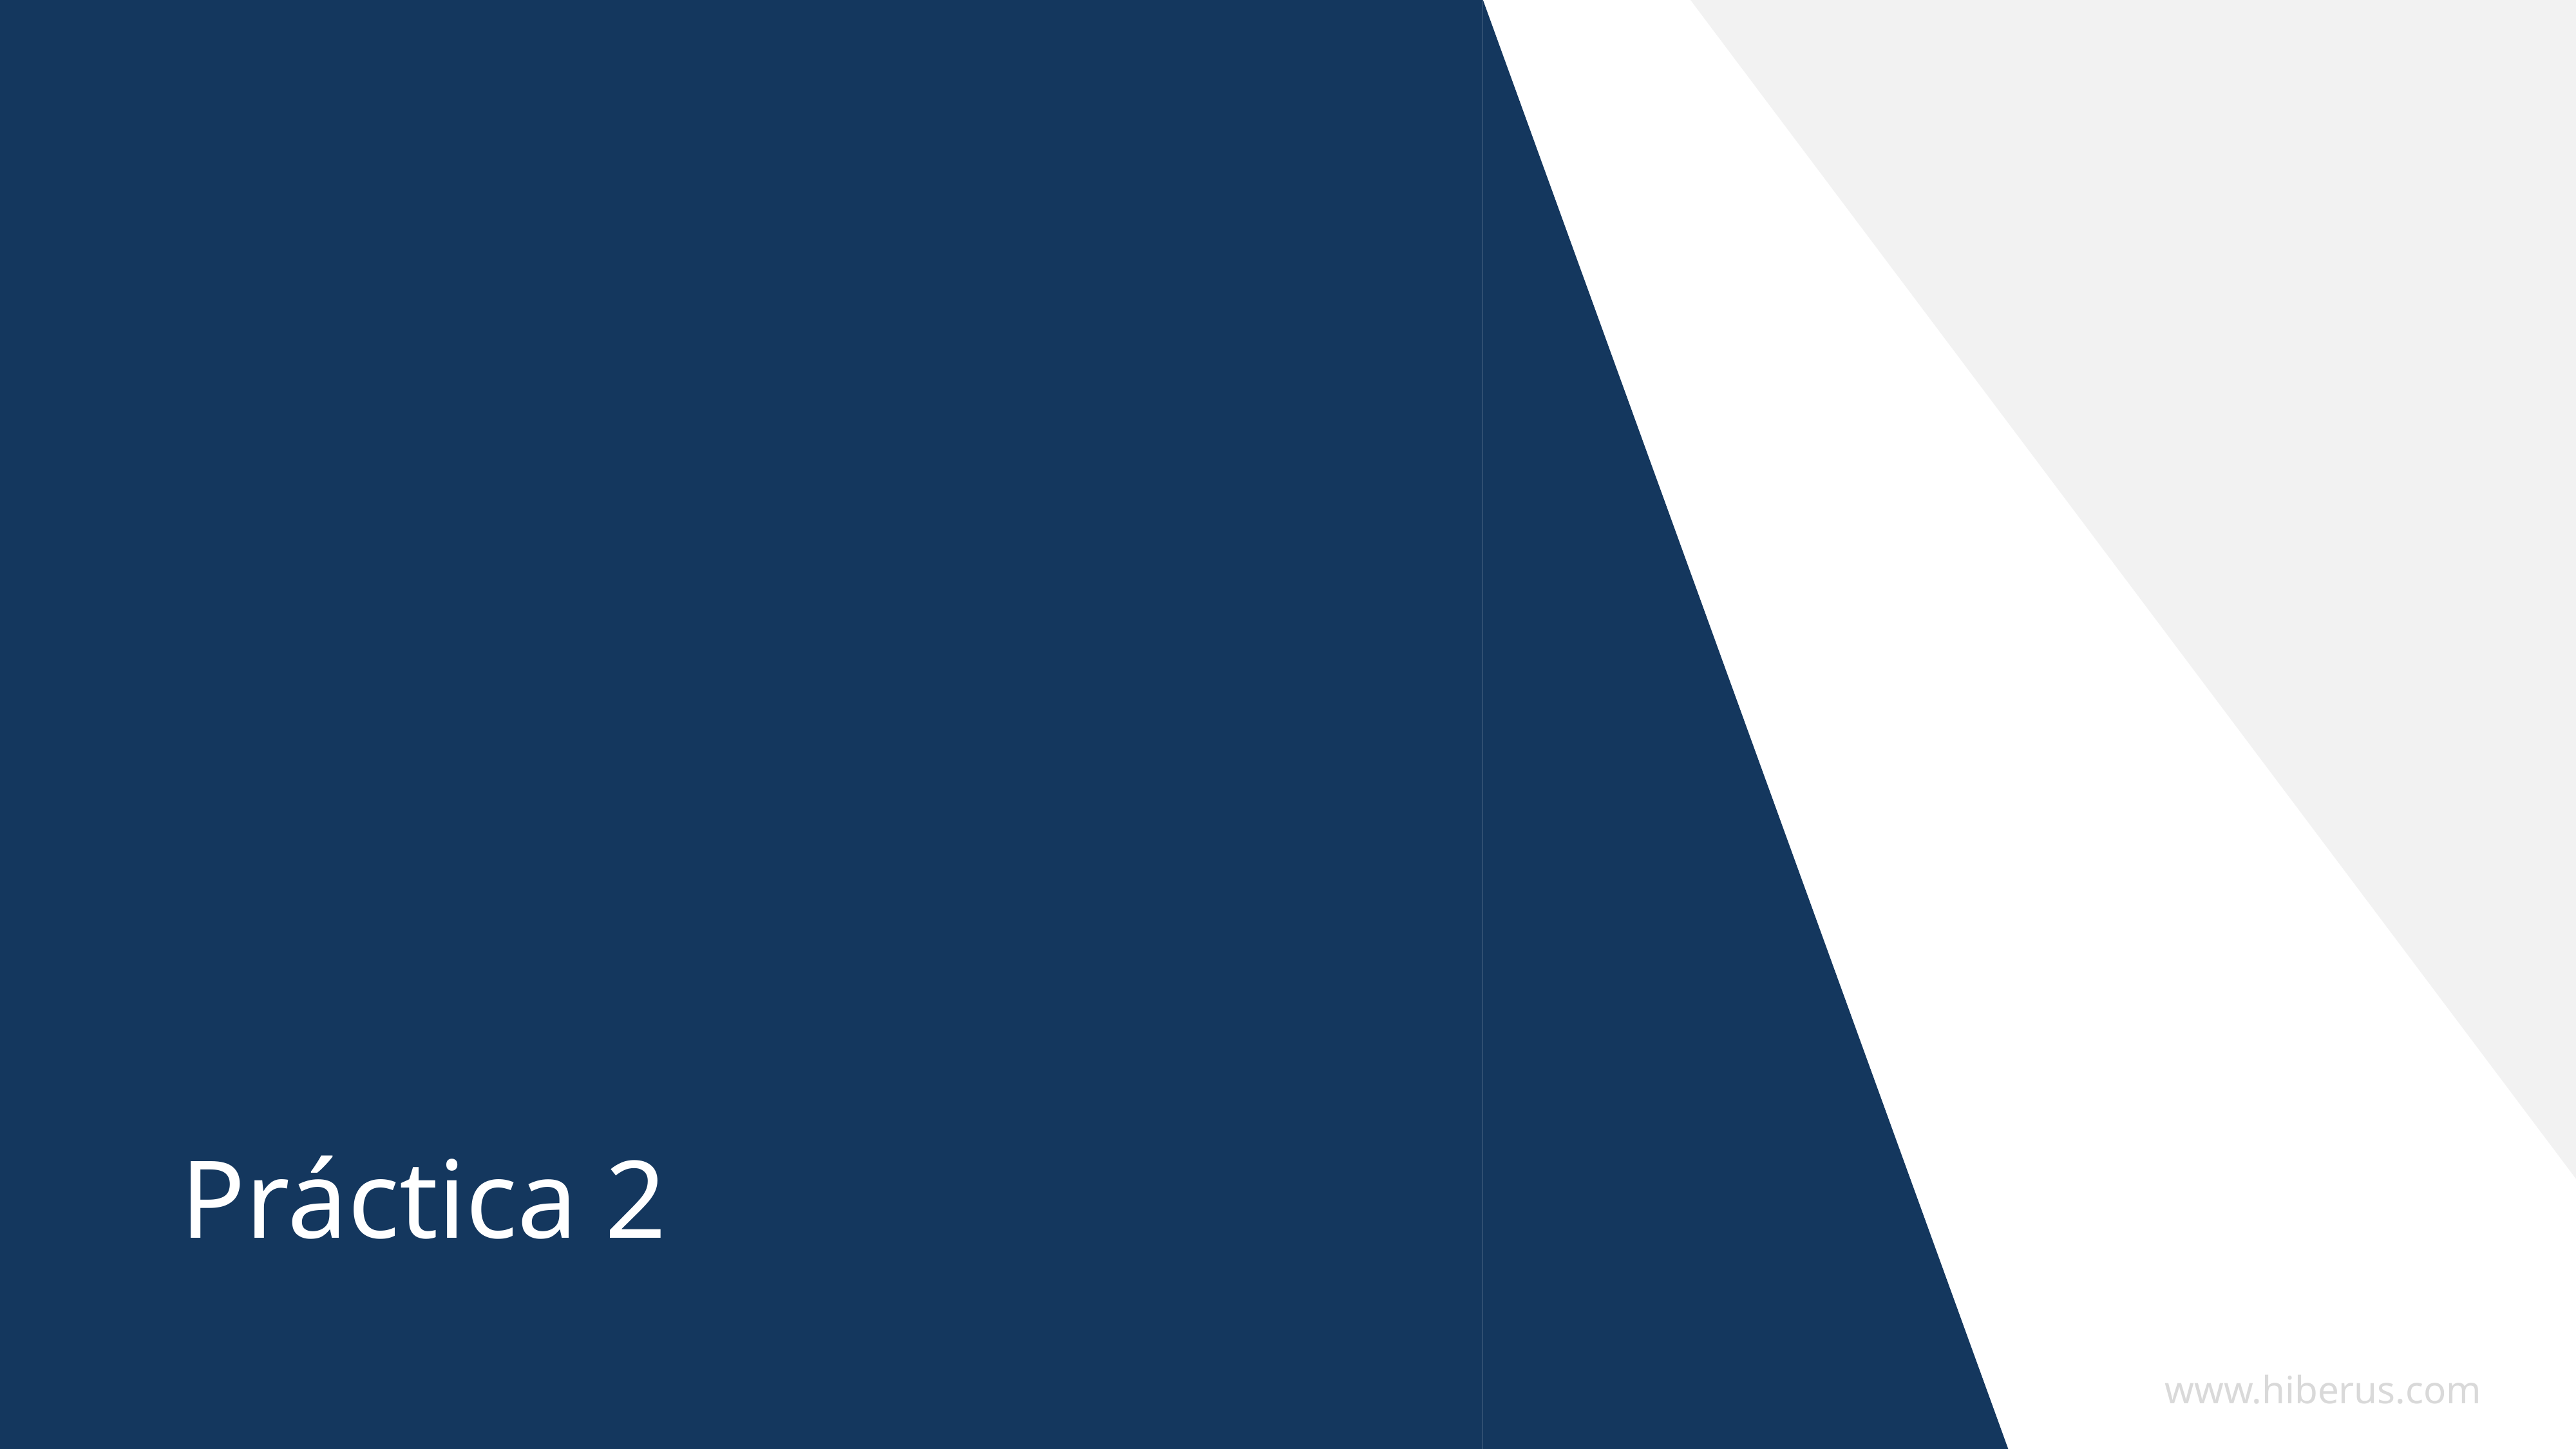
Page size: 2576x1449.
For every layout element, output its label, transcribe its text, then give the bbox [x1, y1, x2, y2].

list Práctica 2 [173, 1128, 2491, 1263]
